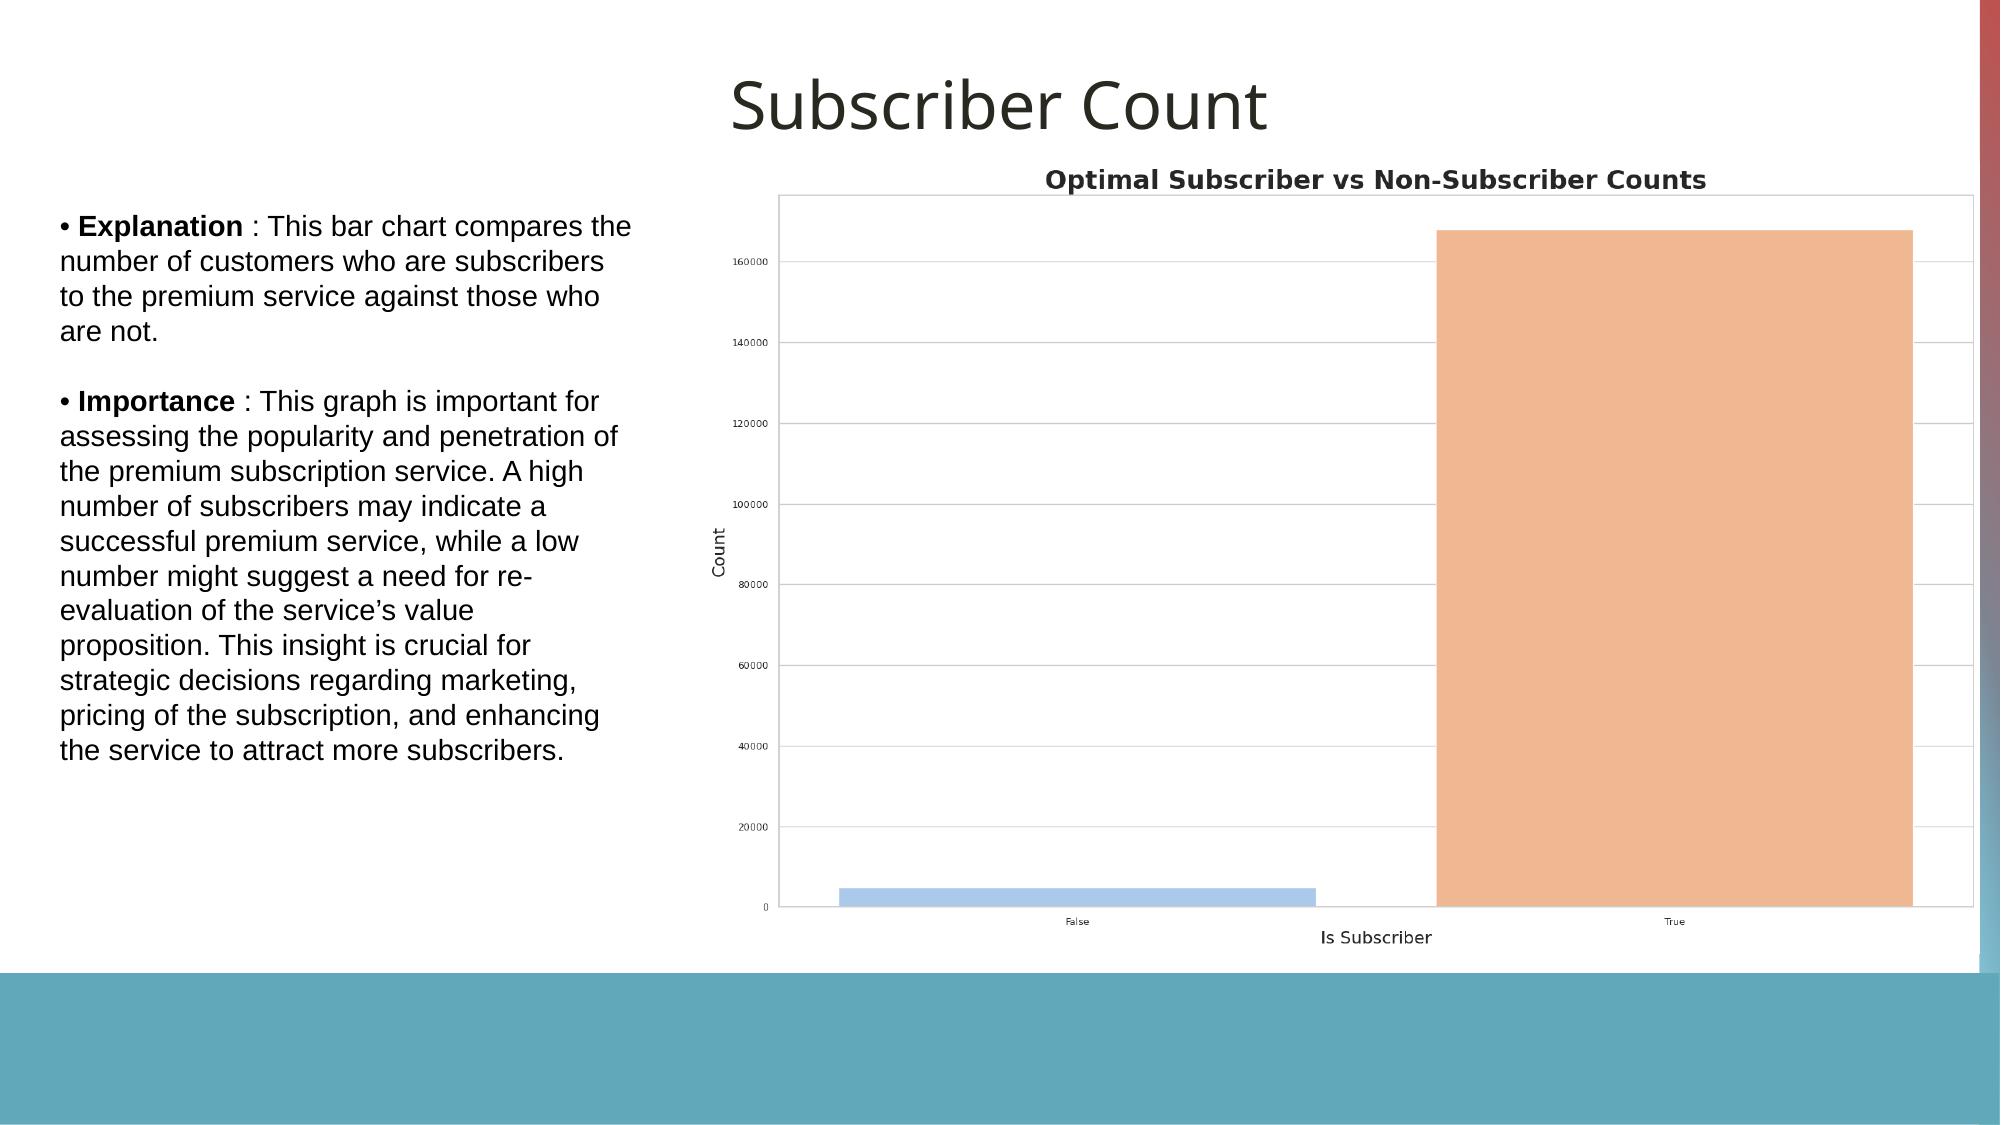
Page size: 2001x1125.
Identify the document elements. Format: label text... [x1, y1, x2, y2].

text_box Subscriber Count [0, 59, 1974, 143]
text_box [0, 973, 1974, 1125]
text_box • Explanation : This bar chart compares the number of customers who are subscribers to the premium service against those who are not. • Importance : This graph is important for assessing the popularity and penetration of the premium subscription service. A high number of subscribers may indicate a successful premium service, while a low number might suggest a need for re-evaluation of the service’s value proposition. This insight is crucial for strategic decisions regarding marketing, pricing of the subscription, and enhancing the service to attract more subscribers. [44, 199, 649, 774]
picture [704, 161, 1980, 955]
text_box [1979, 0, 2000, 1125]
